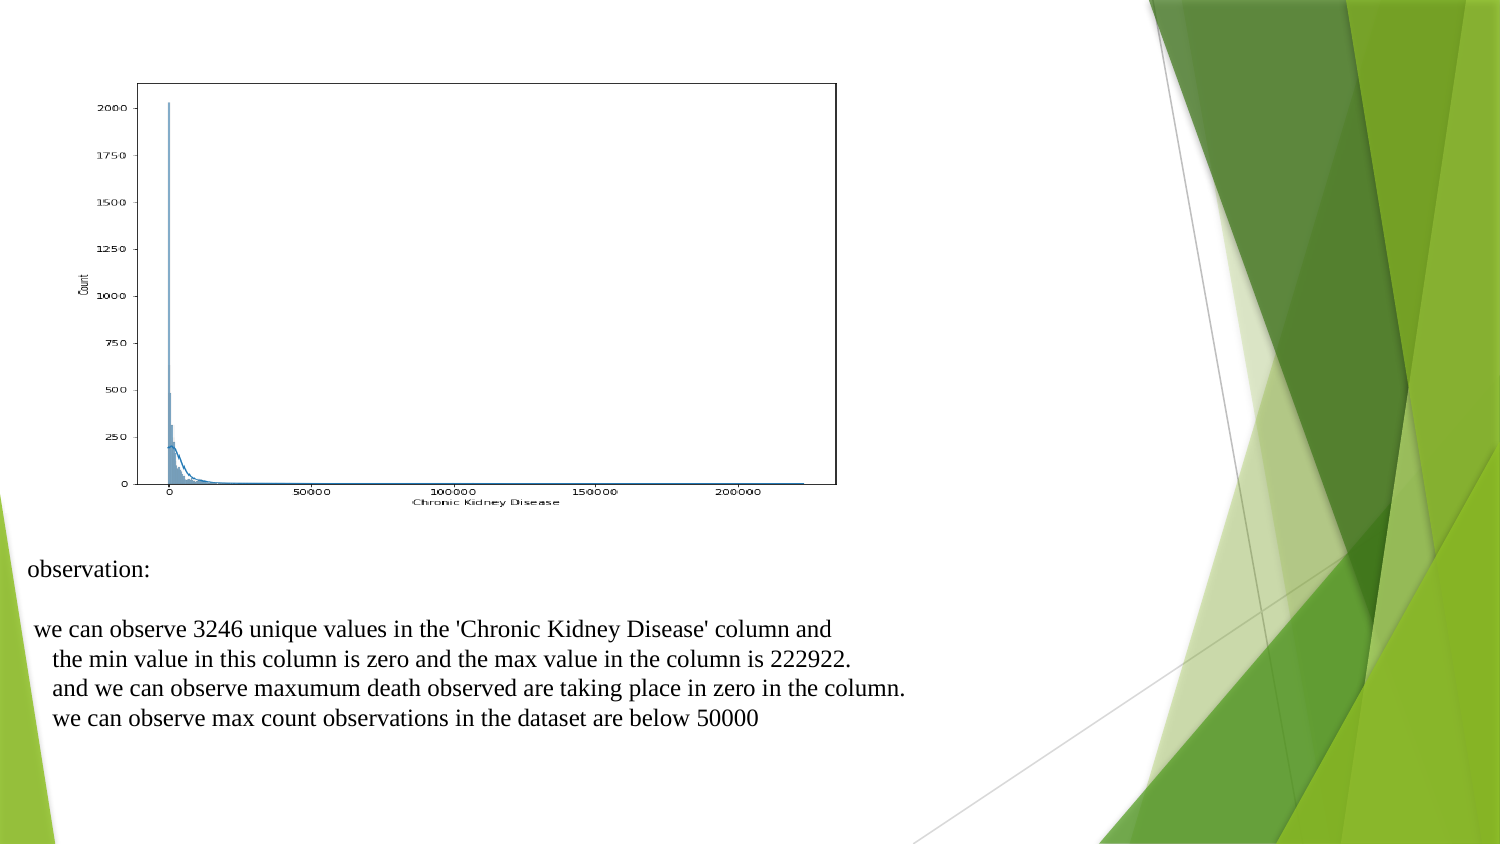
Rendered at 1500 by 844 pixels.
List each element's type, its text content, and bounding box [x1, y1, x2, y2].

text_box observation: we can observe 3246 unique values in the 'Chronic Kidney Disease' column and the min value in this column is zero and the max value in the column is 222922. and we can observe maxumum death observed are taking place in zero in the column. we can observe max count observations in the dataset are below 50000 [12, 395, 1450, 740]
picture [4, 77, 1091, 513]
